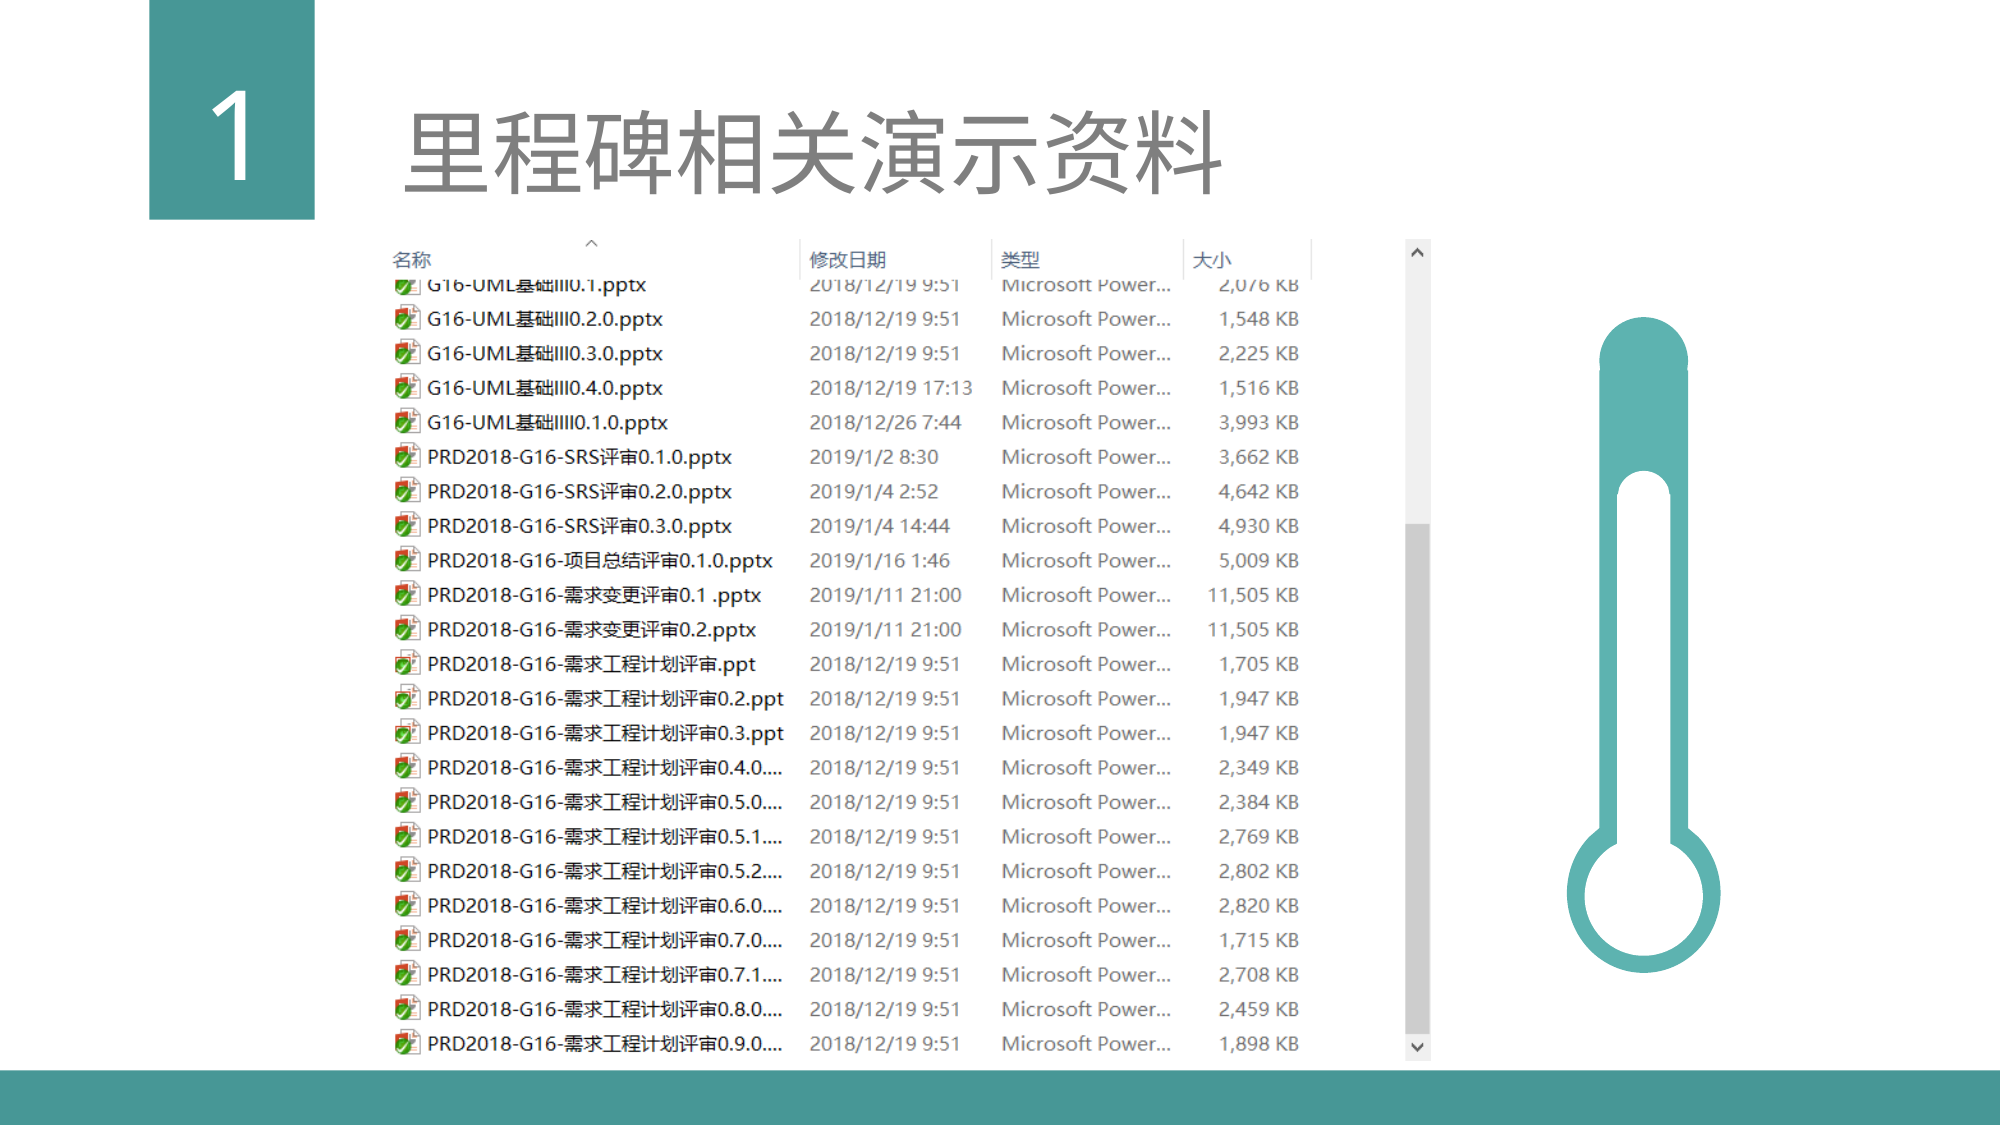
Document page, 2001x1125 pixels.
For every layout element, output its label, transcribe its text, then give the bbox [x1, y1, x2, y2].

text_box [1566, 317, 1721, 973]
text_box [1584, 470, 1703, 956]
text_box [149, 0, 315, 220]
text_box [0, 1070, 2000, 1125]
text_box 里程碑相关演示资料 [385, 88, 1426, 214]
text_box 1 [154, 48, 320, 213]
picture [366, 238, 1431, 1061]
